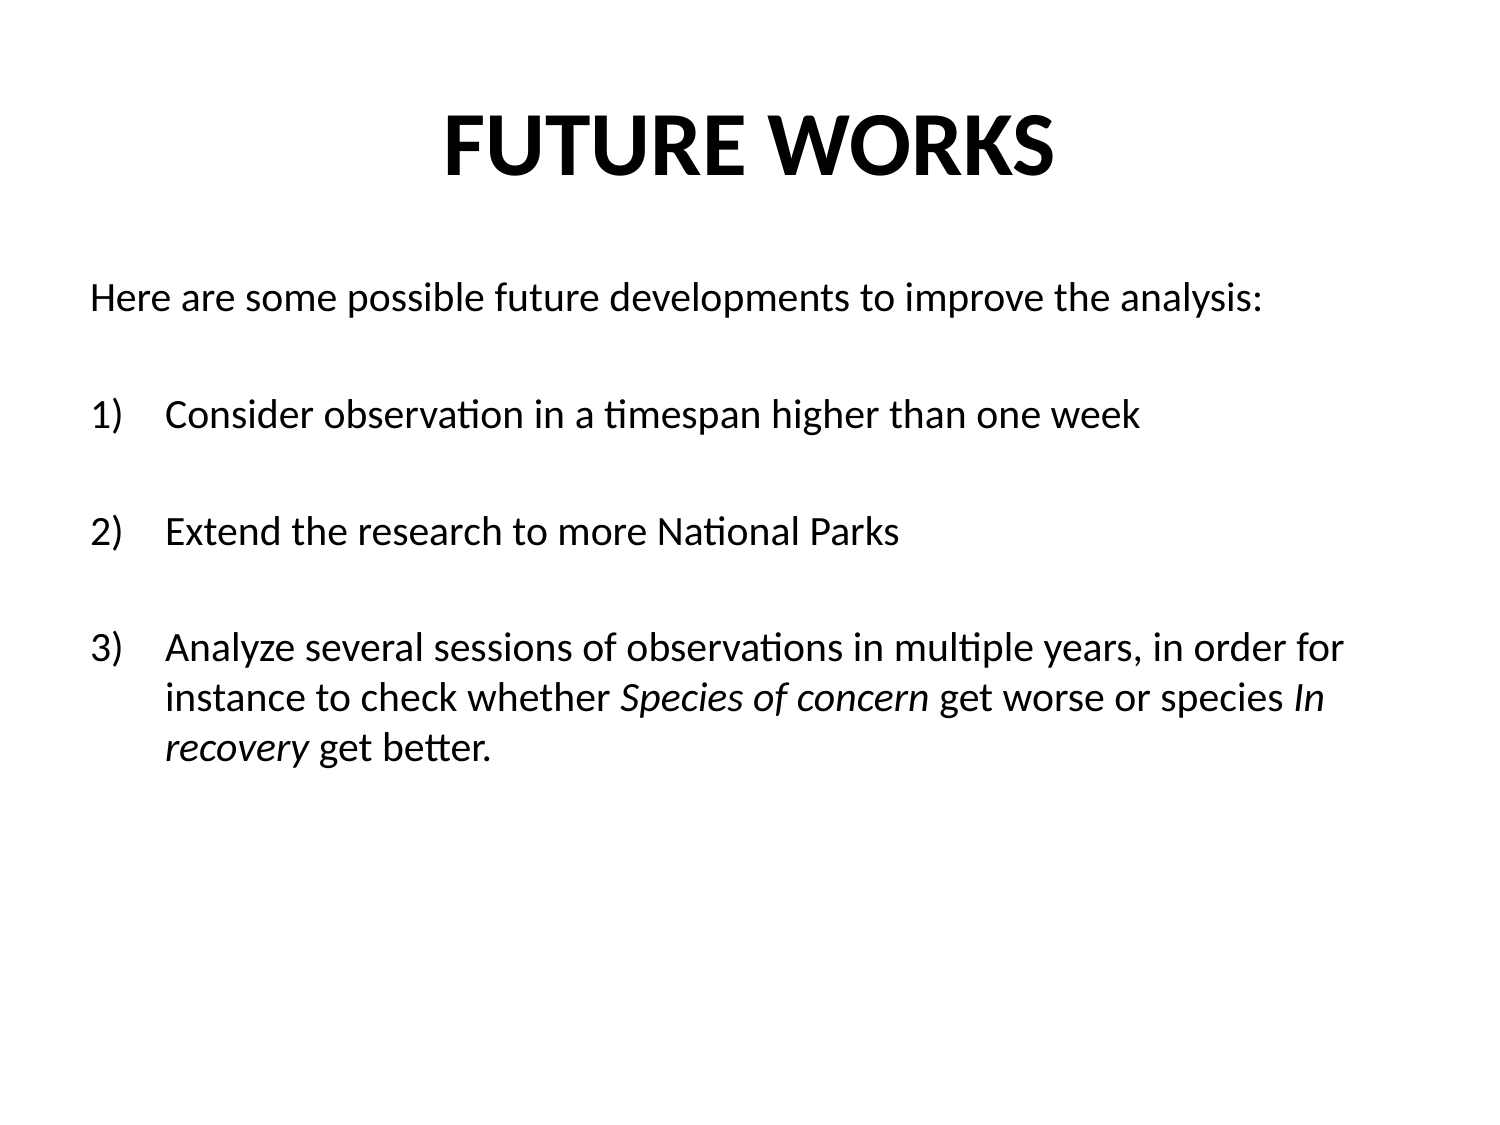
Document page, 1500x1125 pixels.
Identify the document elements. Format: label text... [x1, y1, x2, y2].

list Here are some possible future developments to improve the analysis: Consider observation in a timespan higher than one week Extend the research to more National Parks Analyze several sessions of observations in multiple years, in order for instance to check whether Species of concern get worse or species In recovery get better. [75, 262, 1425, 1005]
title FUTURE WORKS [75, 45, 1425, 233]
